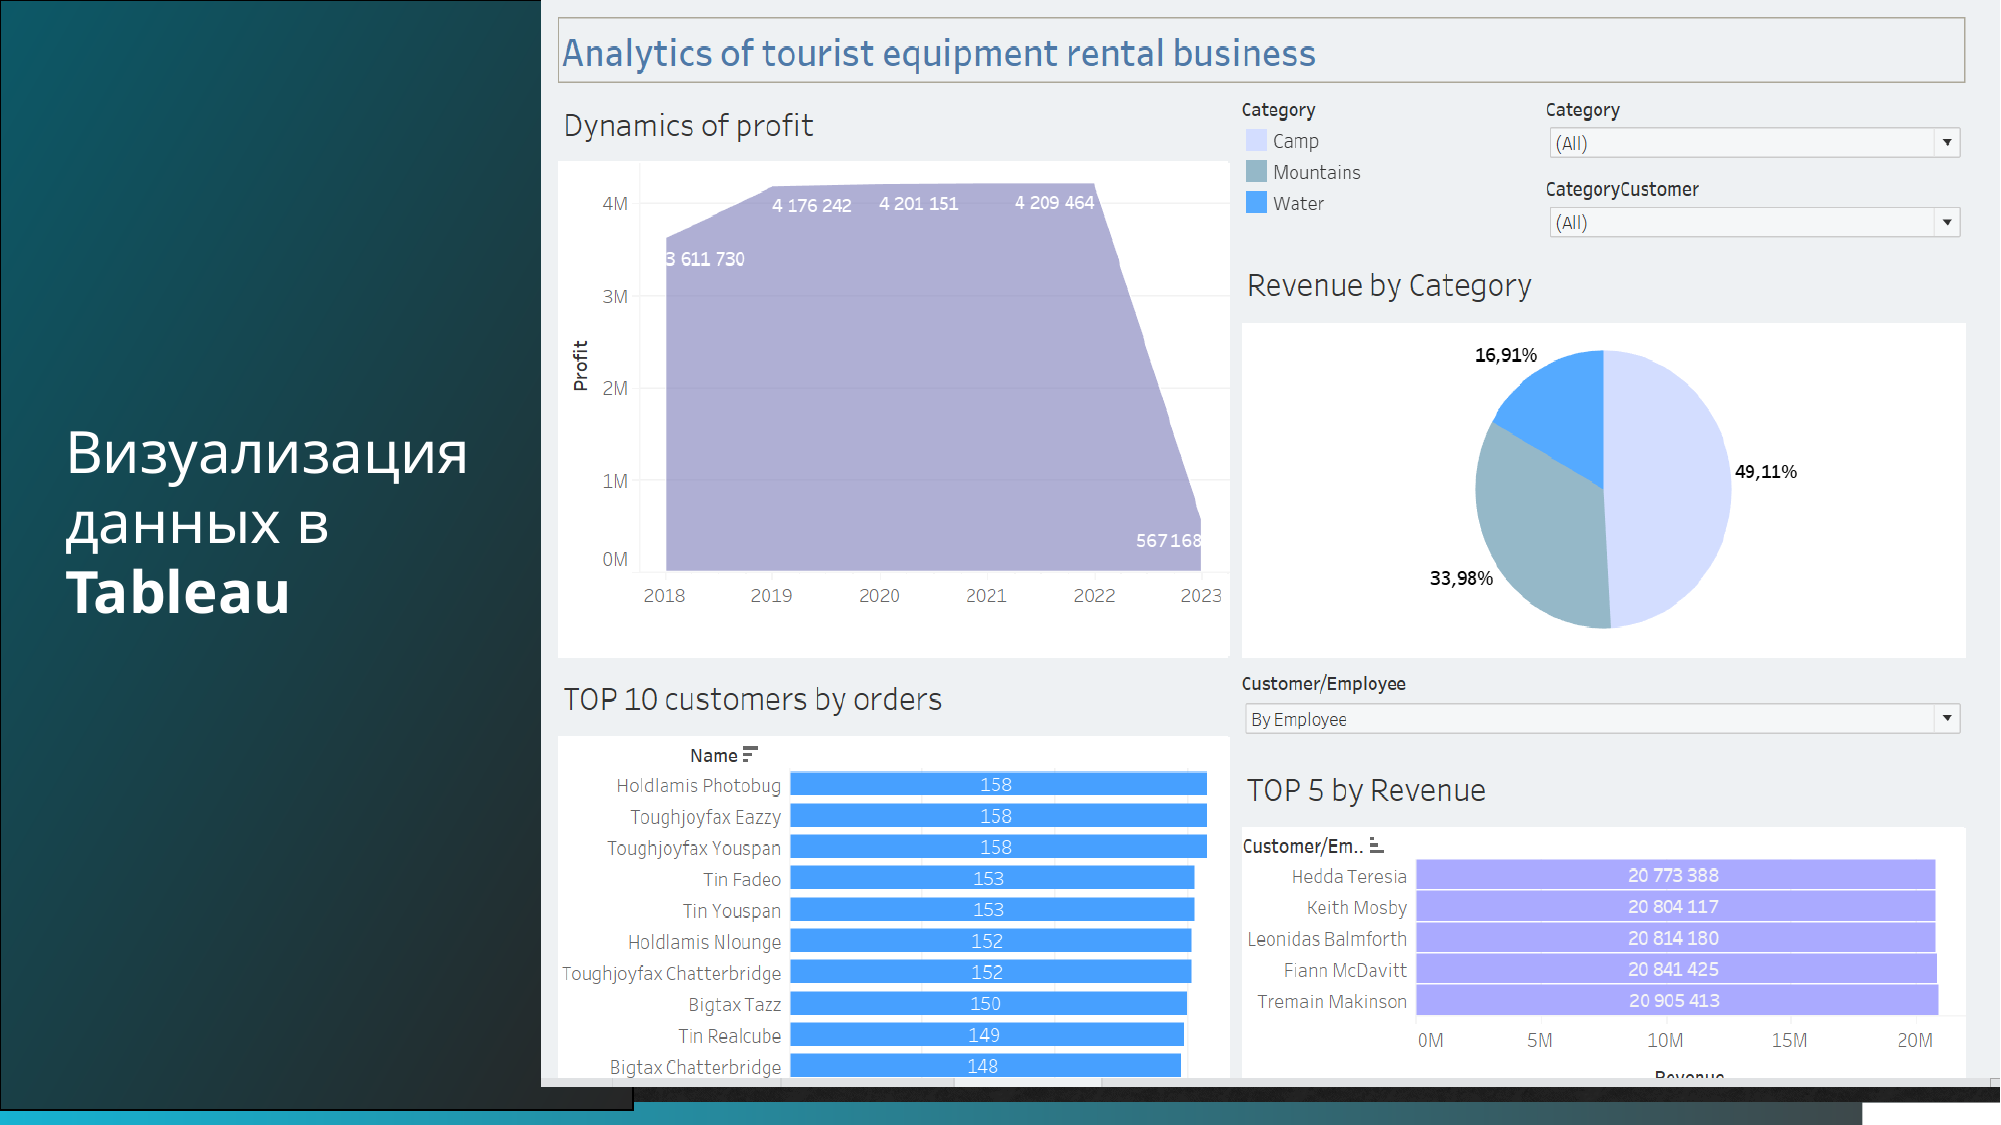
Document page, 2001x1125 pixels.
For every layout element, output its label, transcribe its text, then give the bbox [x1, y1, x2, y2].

text_box Визуализация данных в Tableau [0, 0, 633, 1110]
picture [541, 0, 2000, 1103]
